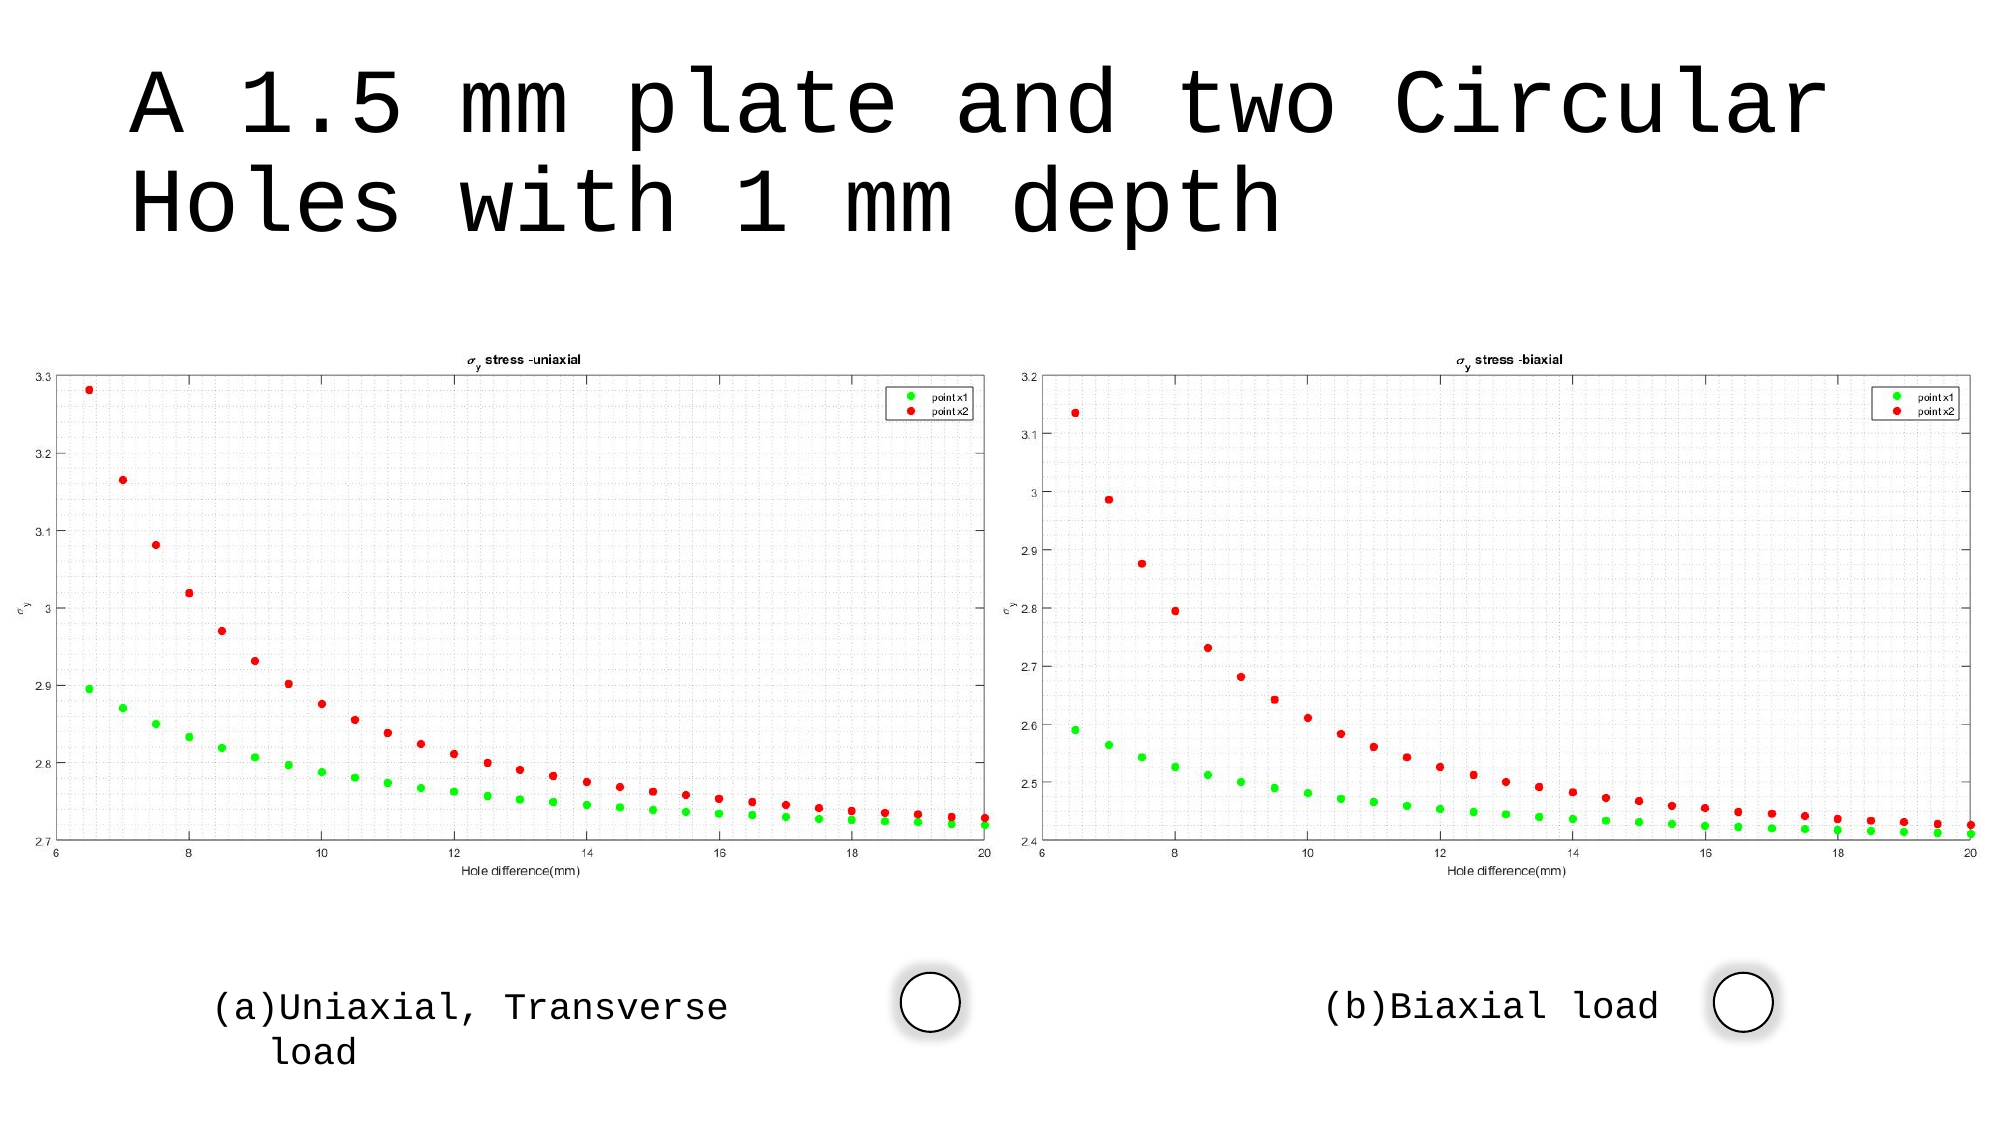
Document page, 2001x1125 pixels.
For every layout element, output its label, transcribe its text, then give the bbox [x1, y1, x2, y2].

text_box [1712, 971, 1774, 1033]
text_box A 1.5 mm plate and two Circular Holes with 1 mm depth [114, 43, 1915, 261]
text_box Uniaxial, Transverse load [196, 974, 854, 1080]
text_box (b)Biaxial load [1307, 973, 1688, 1033]
picture [0, 332, 2000, 903]
text_box [899, 971, 961, 1033]
